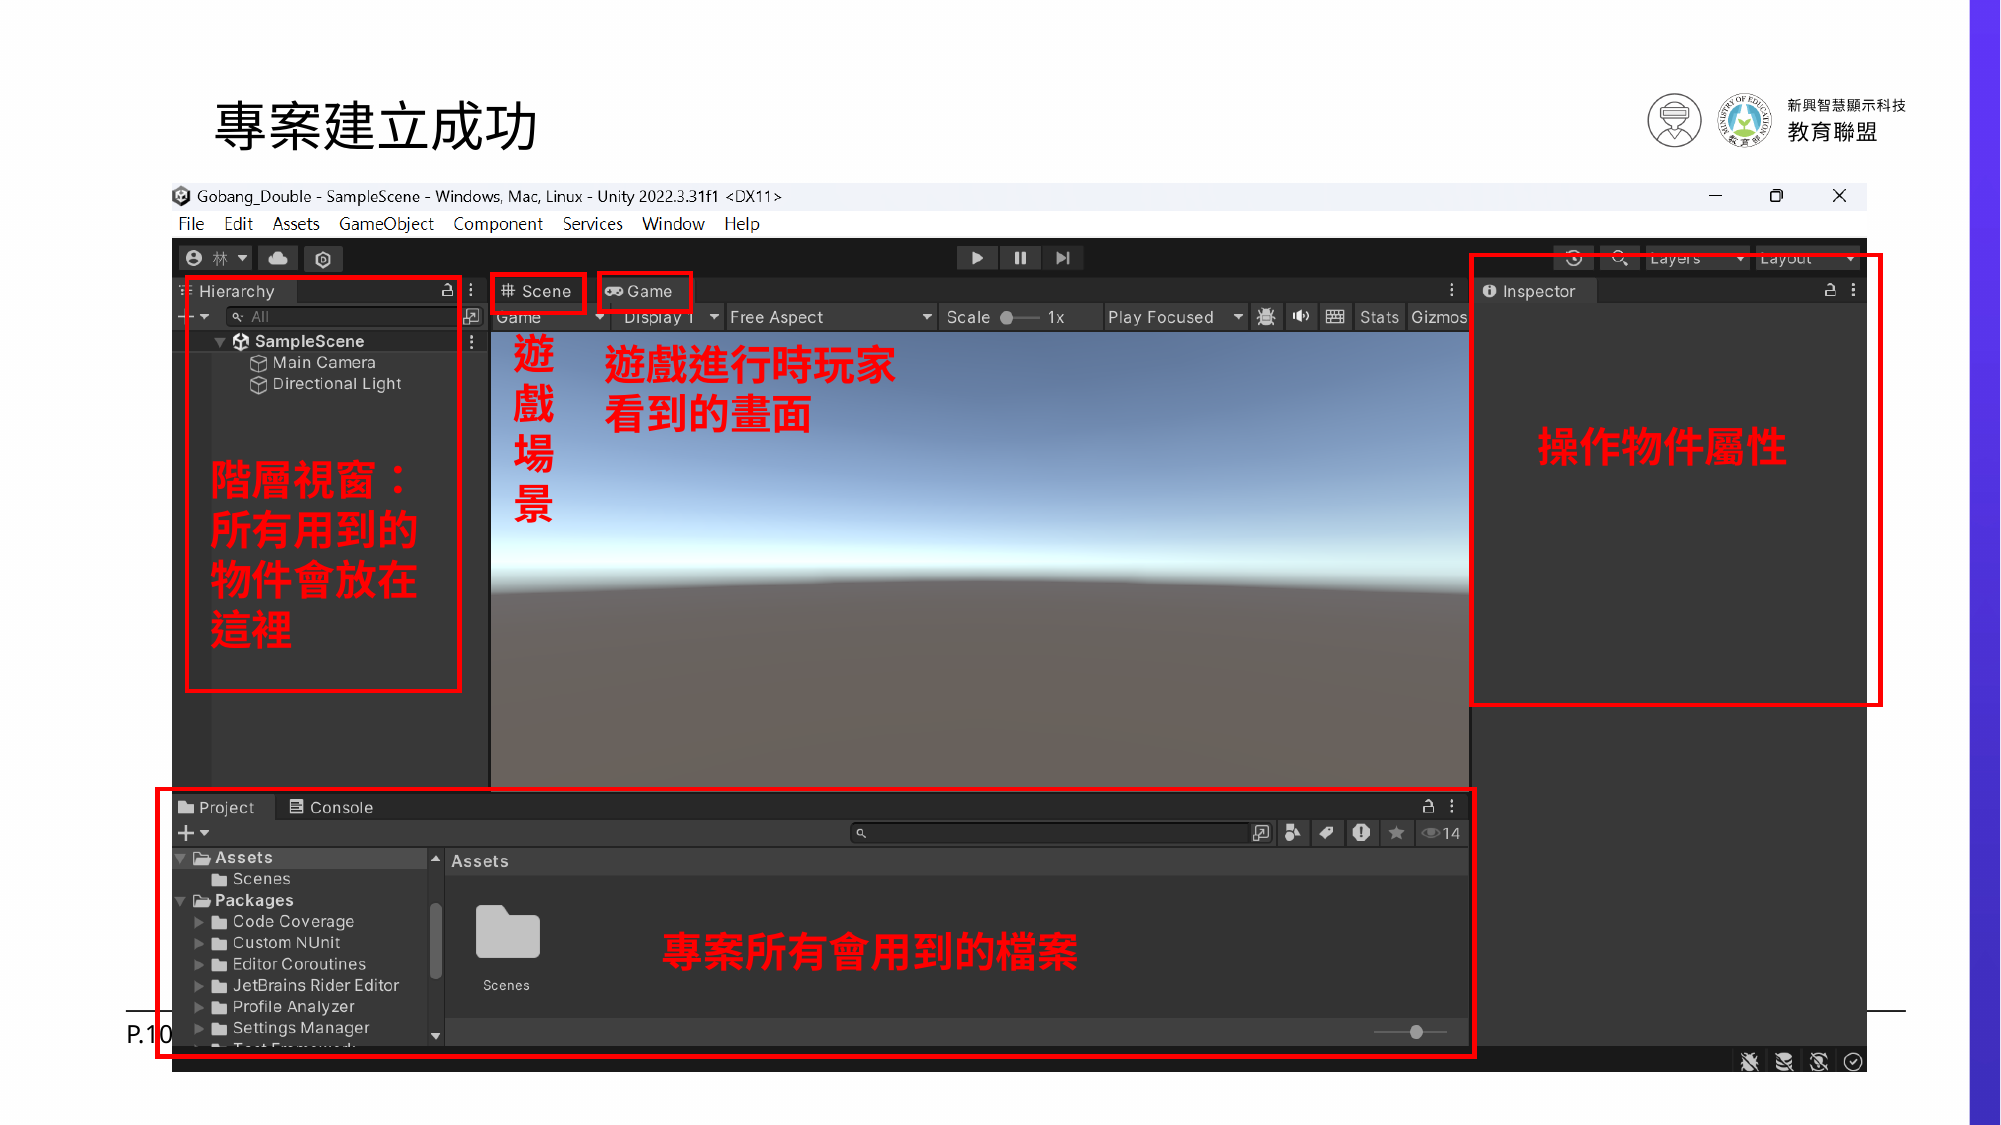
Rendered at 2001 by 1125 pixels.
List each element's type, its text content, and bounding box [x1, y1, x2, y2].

slide_number P.10 [111, 1016, 156, 1055]
text_box 專案建立成功 [199, 84, 555, 165]
picture [0, 0, 2001, 1125]
text_box [156, 788, 172, 1058]
text_box [1867, 254, 1882, 706]
